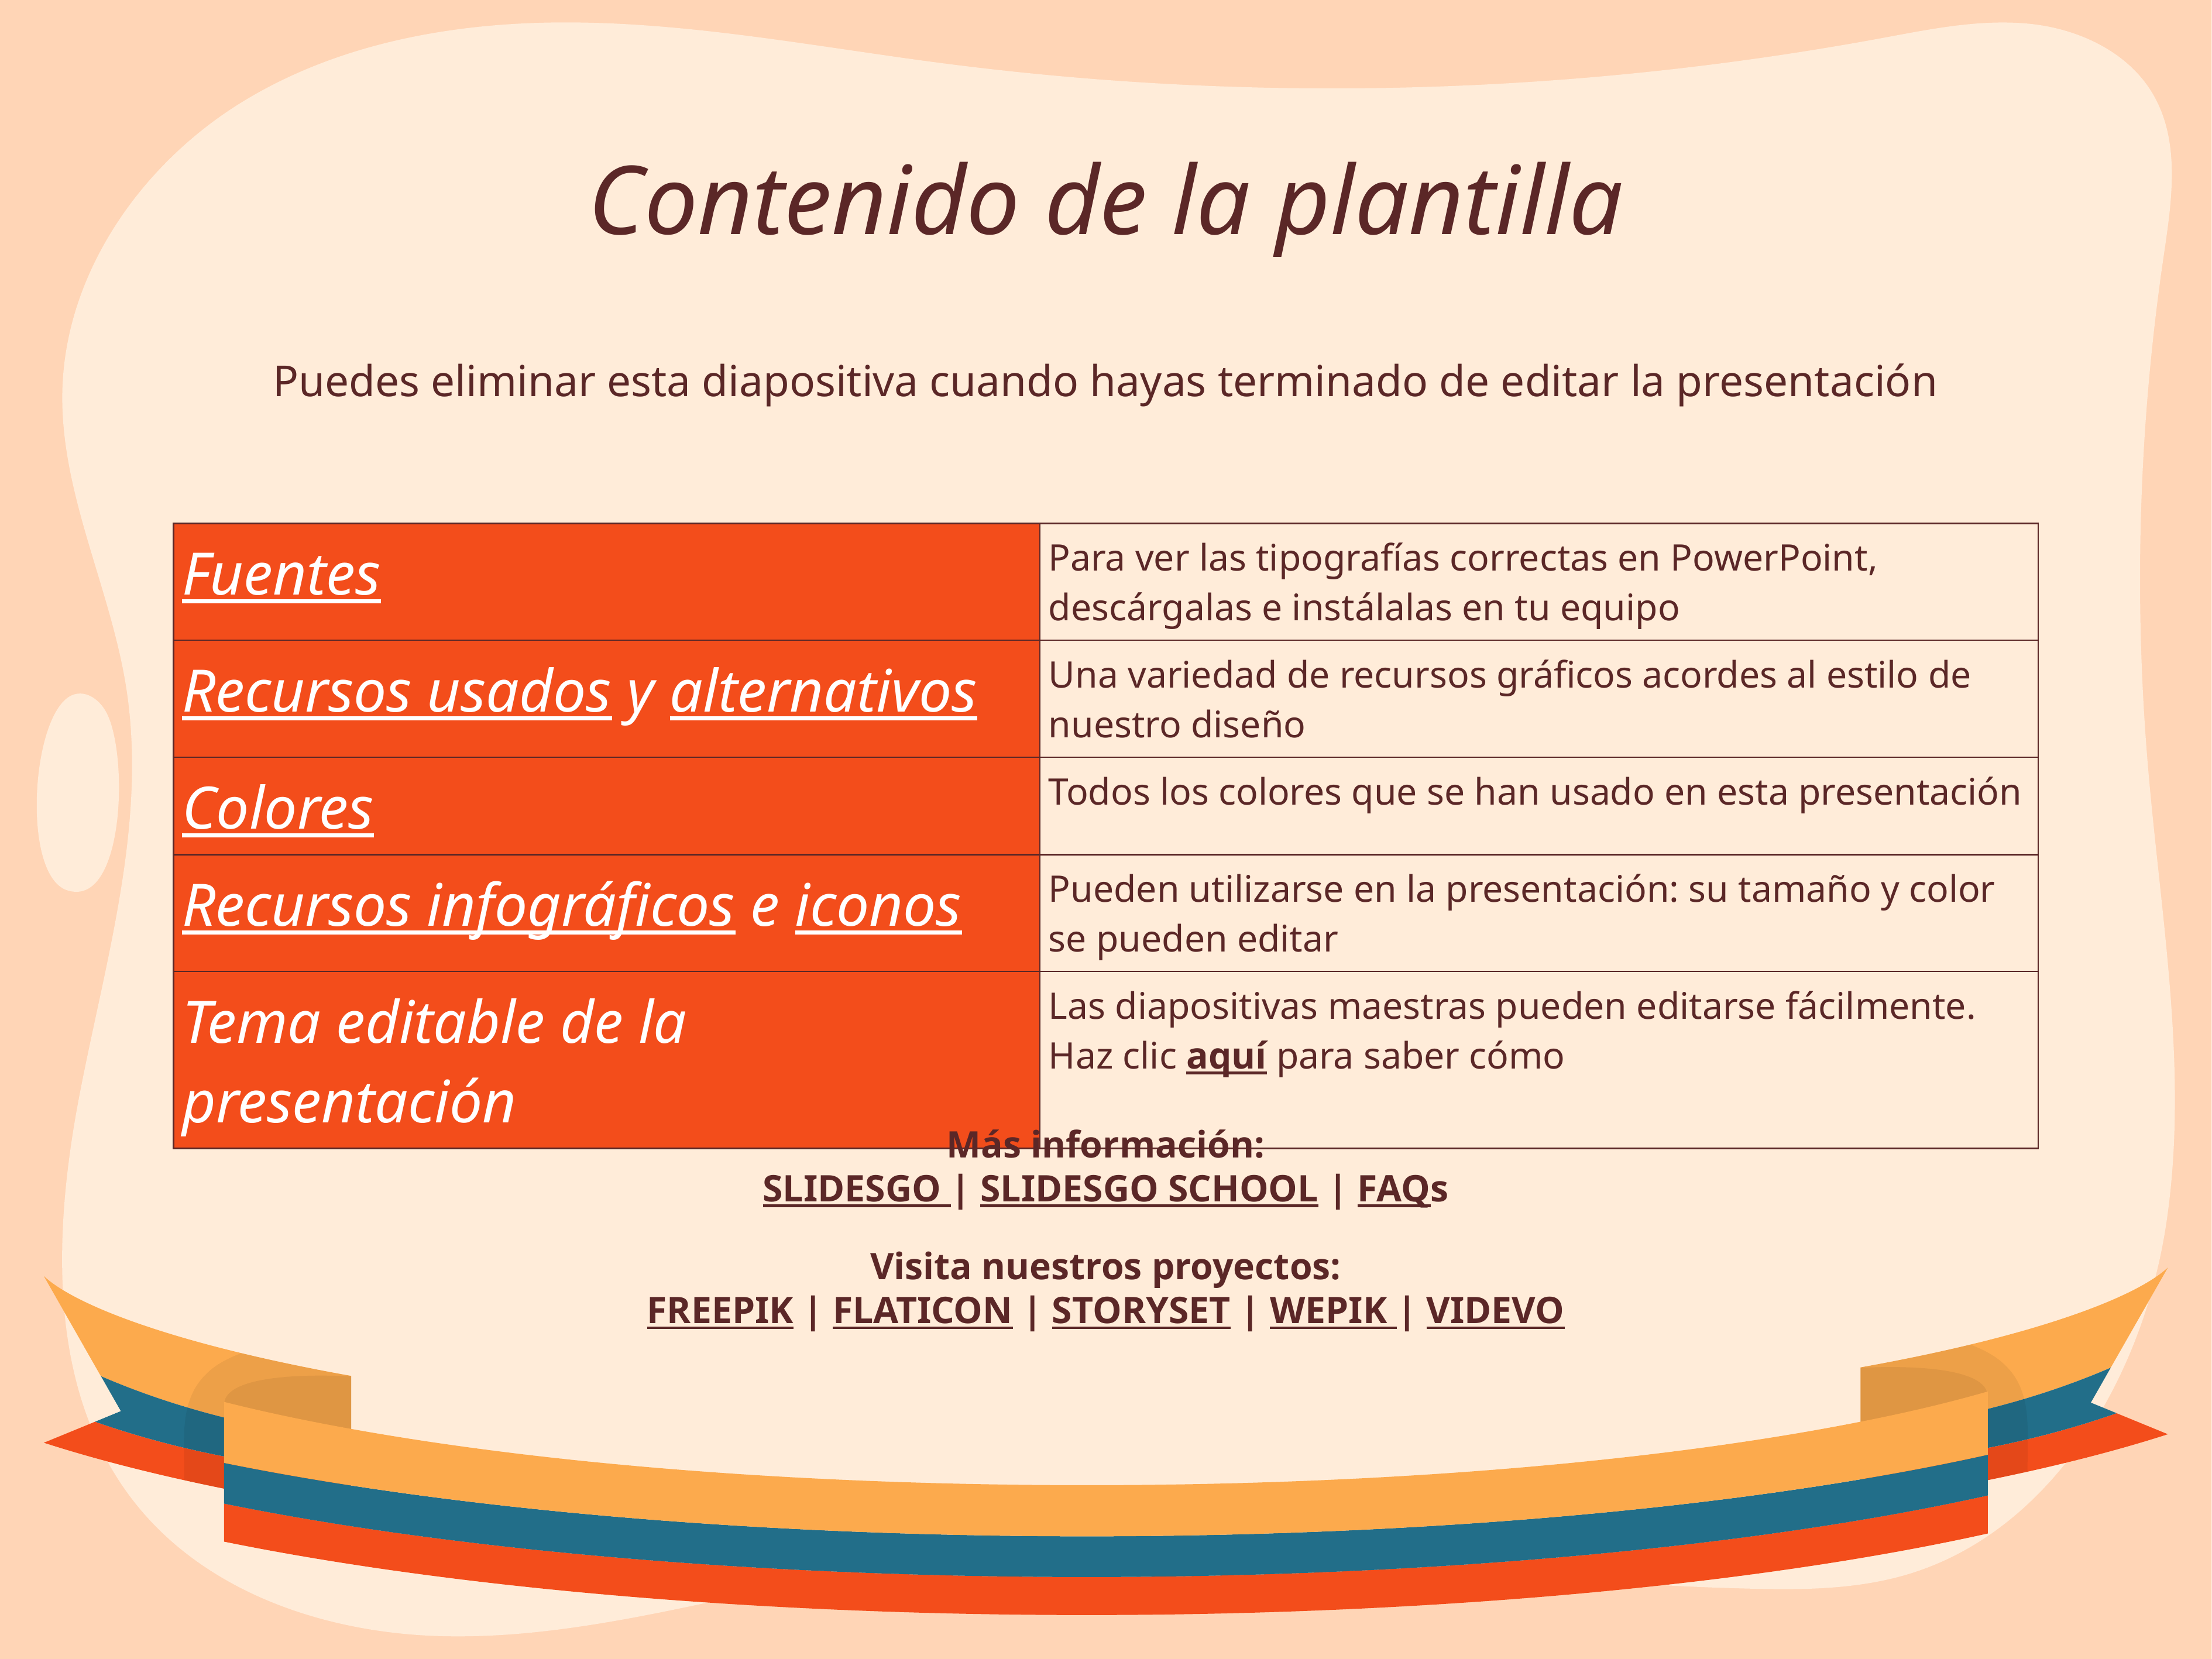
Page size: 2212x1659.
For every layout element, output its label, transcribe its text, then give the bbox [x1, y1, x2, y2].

table_cell Las diapositivas maestras pueden editarse fácilmente. Haz clic aquí para saber cómo [1040, 972, 2038, 1148]
table_cell Recursos usados y alternativos [174, 641, 1039, 757]
table_cell Todos los colores que se han usado en esta presentación [1040, 758, 2038, 854]
table_header Fuentes [174, 524, 1039, 640]
title Contenido de la plantilla [44, 114, 2168, 262]
text_box Más información: SLIDESGO | SLIDESGO SCHOOL | FAQs [618, 1112, 1593, 1234]
subtitle Puedes eliminar esta diapositiva cuando hayas terminado de editar la presentación [150, 321, 2062, 444]
table_cell Colores [174, 758, 1039, 854]
table_cell Recursos infográficos e iconos [174, 856, 1039, 971]
table_header Para ver las tipografías correctas en PowerPoint, descárgalas e instálalas en tu equipo [1040, 524, 2038, 640]
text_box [43, 1267, 2168, 1616]
table_cell Tema editable de la presentación [174, 972, 1039, 1148]
text_box Visita nuestros proyectos: FREEPIK | FLATICON | STORYSET | WEPIK | VIDEVO [618, 1234, 1593, 1266]
table_cell Pueden utilizarse en la presentación: su tamaño y color se pueden editar [1040, 856, 2038, 971]
table_cell Una variedad de recursos gráficos acordes al estilo de nuestro diseño [1040, 641, 2038, 757]
